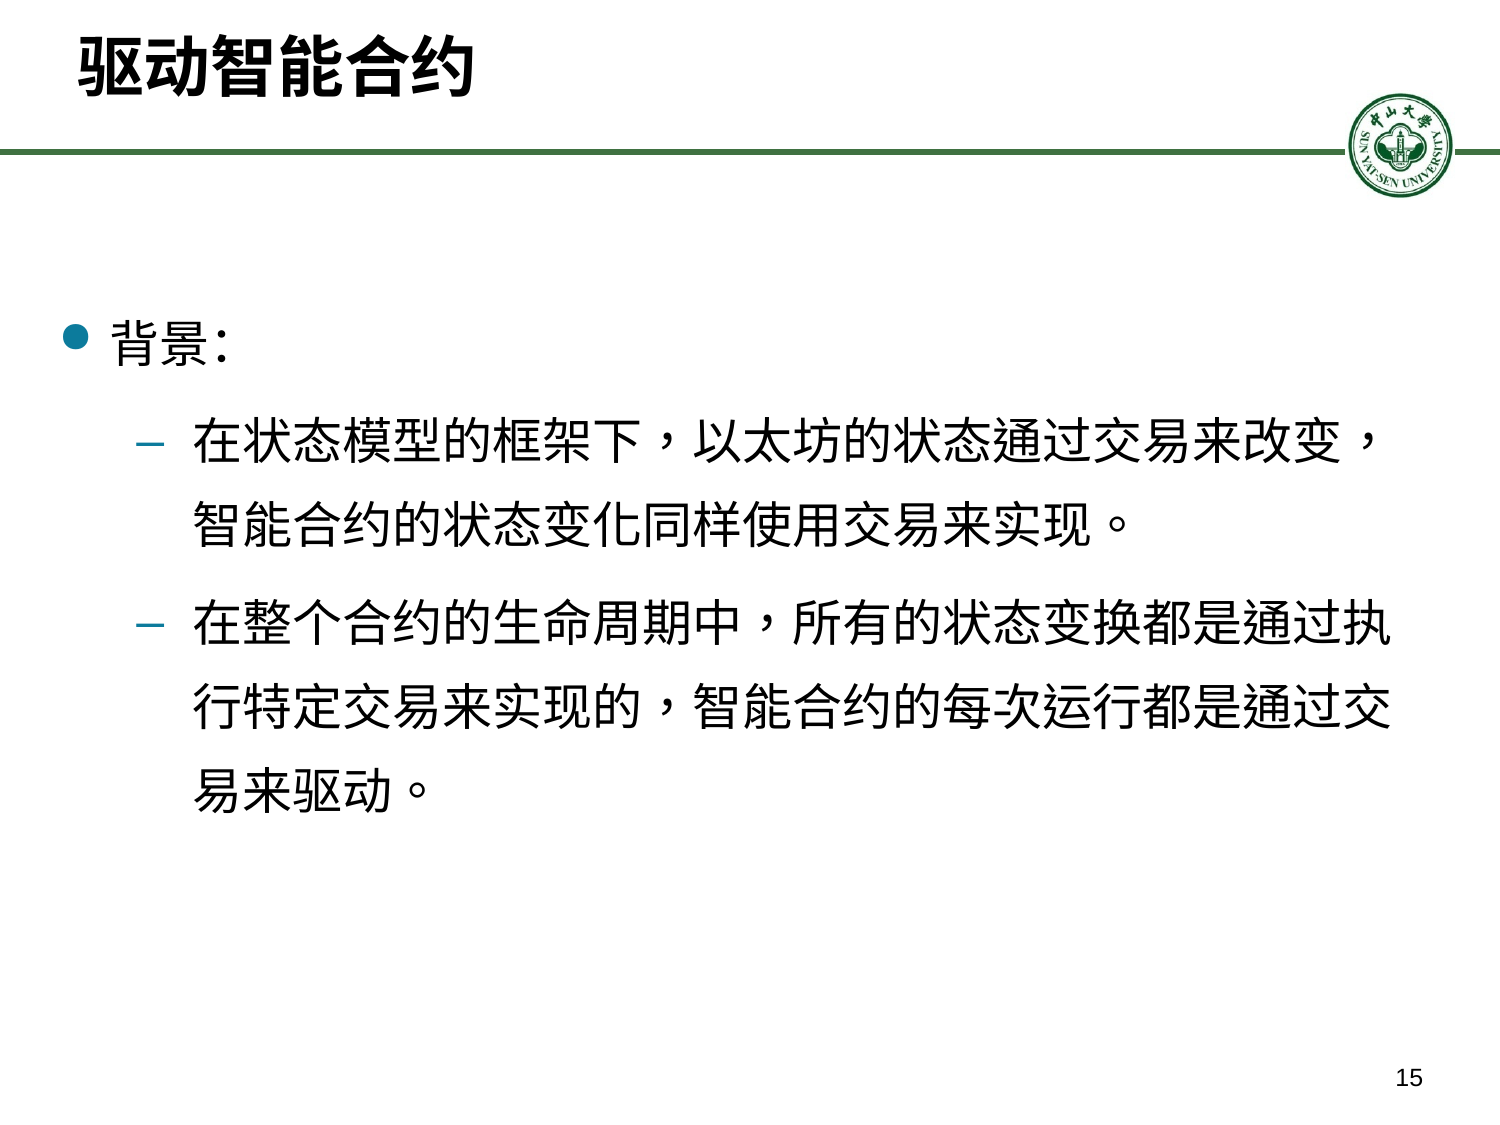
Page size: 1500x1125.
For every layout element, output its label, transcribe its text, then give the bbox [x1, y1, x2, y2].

list 背景： 在状态模型的框架下，以太坊的状态通过交易来改变，智能合约的状态变化同样使用交易来实现。 在整个合约的生命周期中，所有的状态变换都是通过执行特定交易来实现的，智能合约的每次运行都是通过交易来驱动。 [46, 281, 1421, 878]
title 驱动智能合约 [62, 24, 1421, 113]
picture [1345, 90, 1455, 200]
